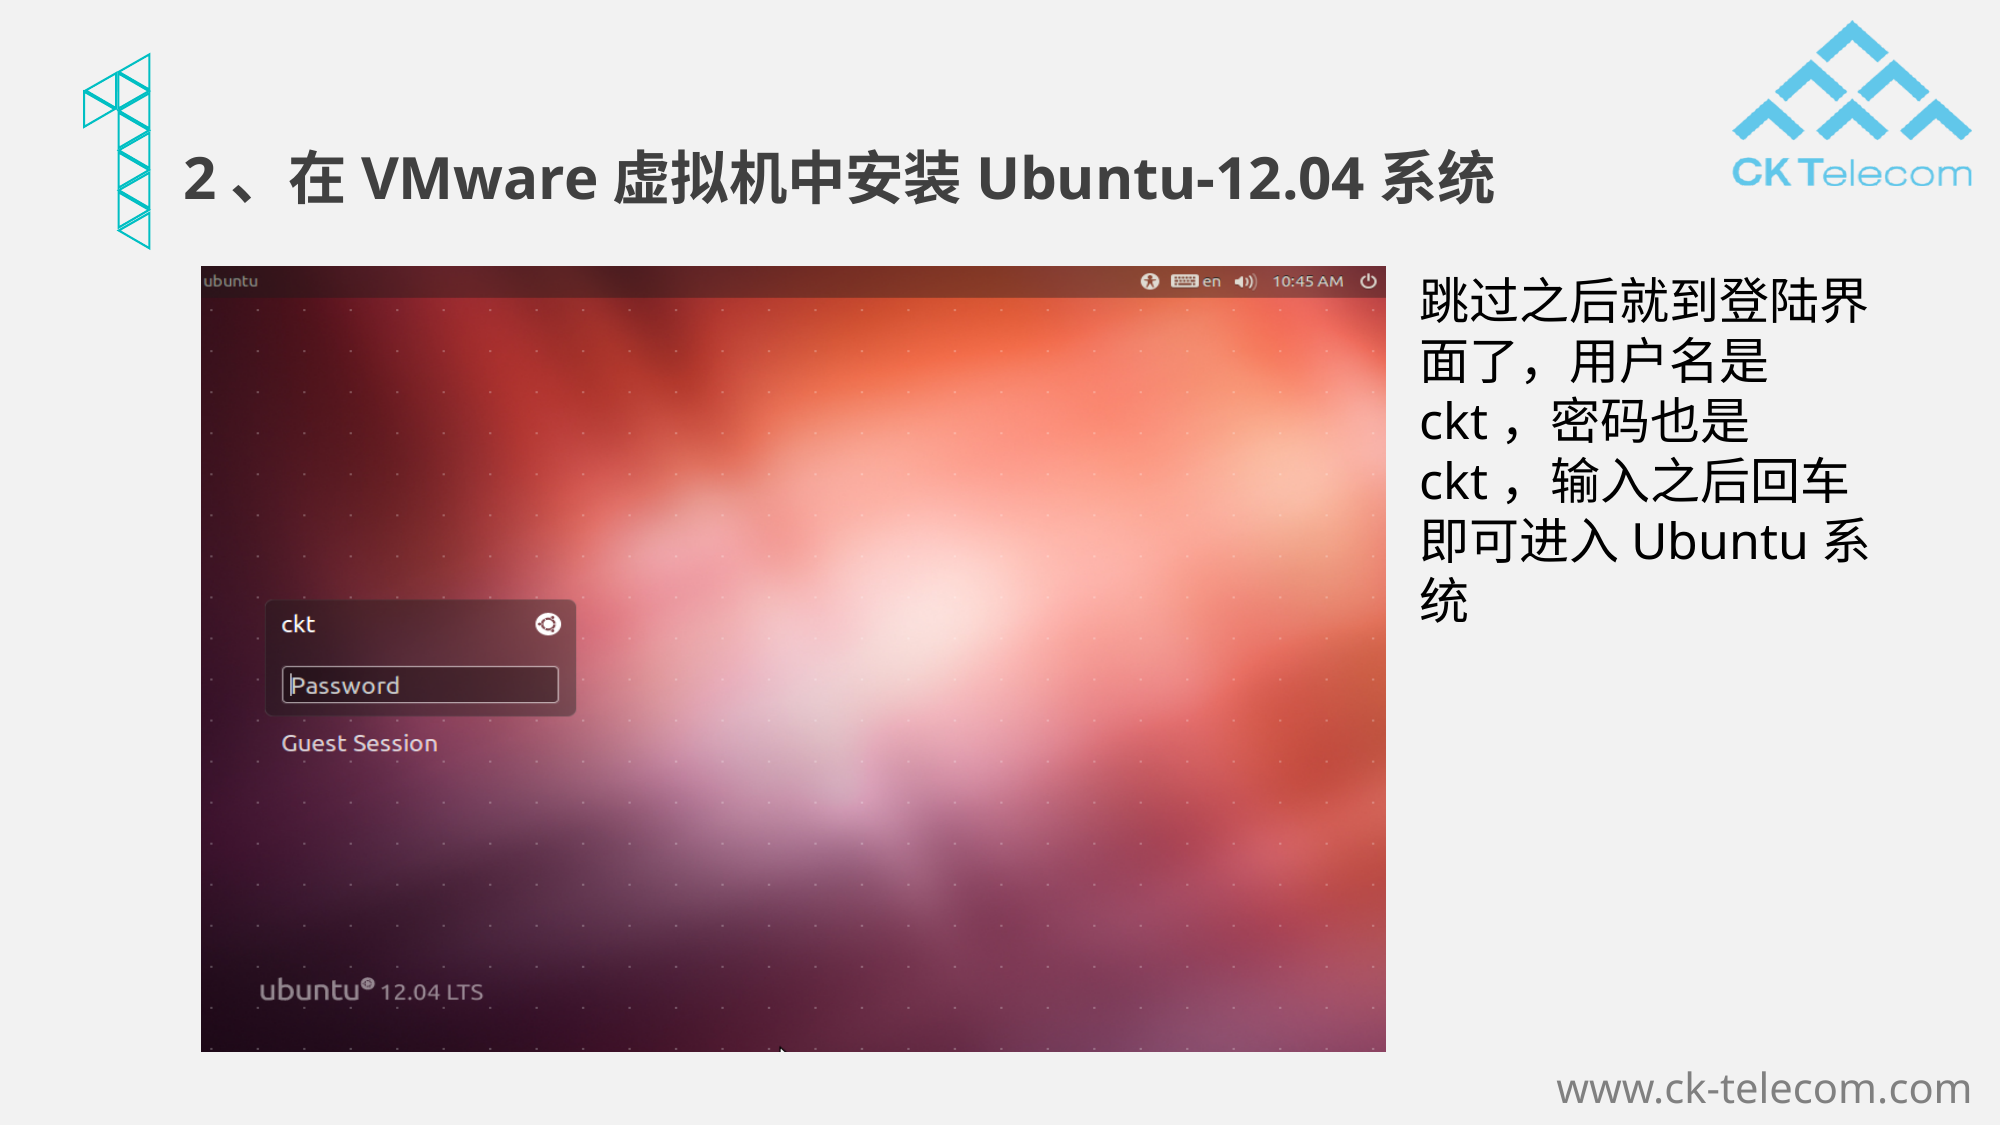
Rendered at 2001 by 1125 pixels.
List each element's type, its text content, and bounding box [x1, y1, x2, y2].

picture [1732, 20, 1972, 187]
list 2、在VMware虚拟机中安装Ubuntu-12.04系统 [168, 141, 1584, 208]
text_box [74, 52, 160, 242]
picture [201, 266, 1386, 1052]
text_box 跳过之后就到登陆界面了，用户名是ckt，密码也是ckt，输入之后回车即可进入Ubuntu系统 [1404, 261, 1902, 757]
text_box www.ck-telecom.com [1541, 1054, 1988, 1120]
